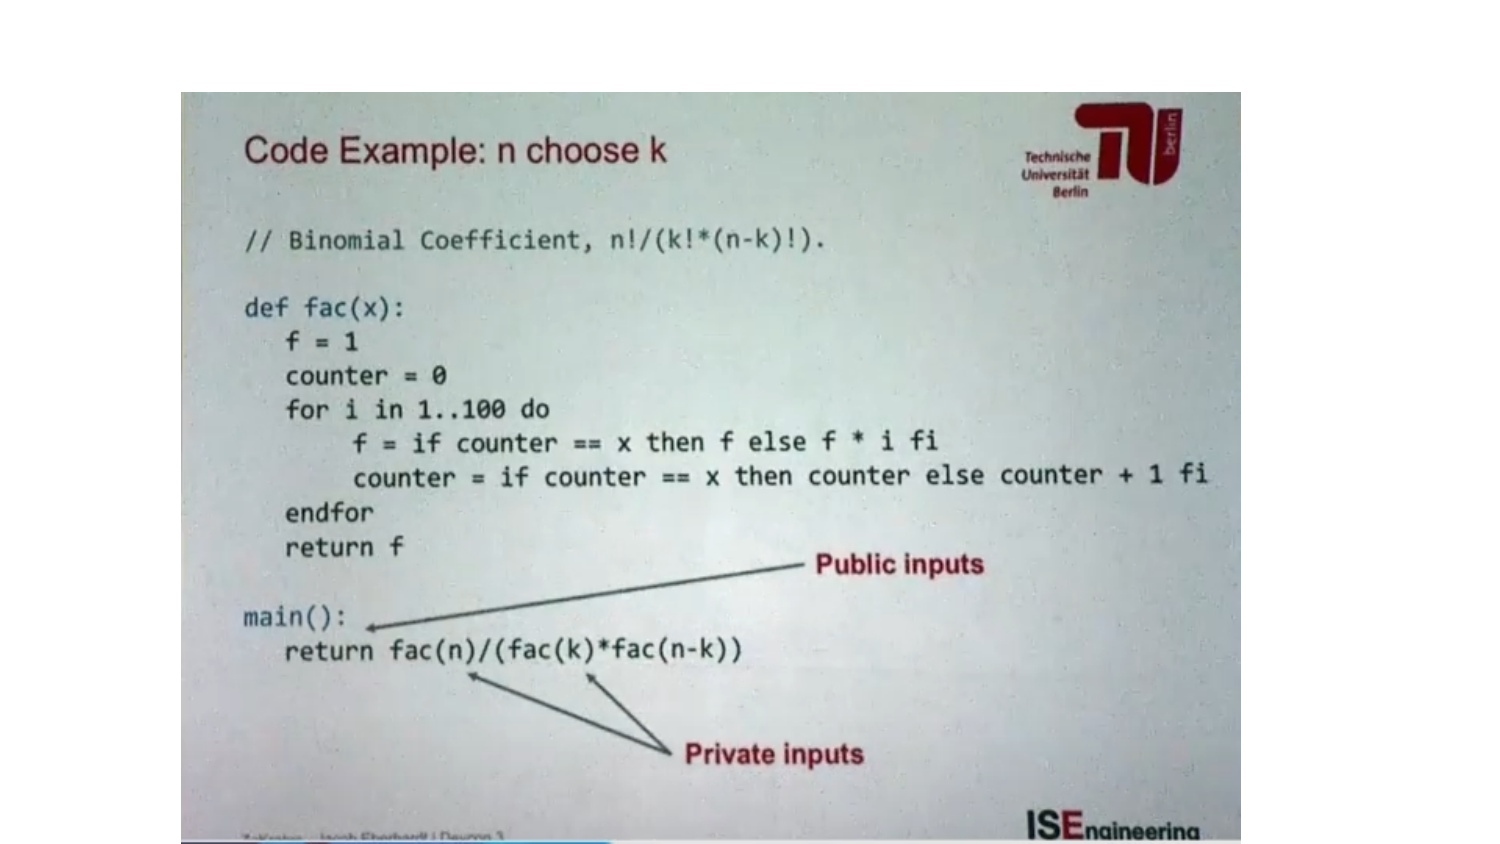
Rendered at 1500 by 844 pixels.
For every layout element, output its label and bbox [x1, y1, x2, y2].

picture [181, 91, 1242, 844]
